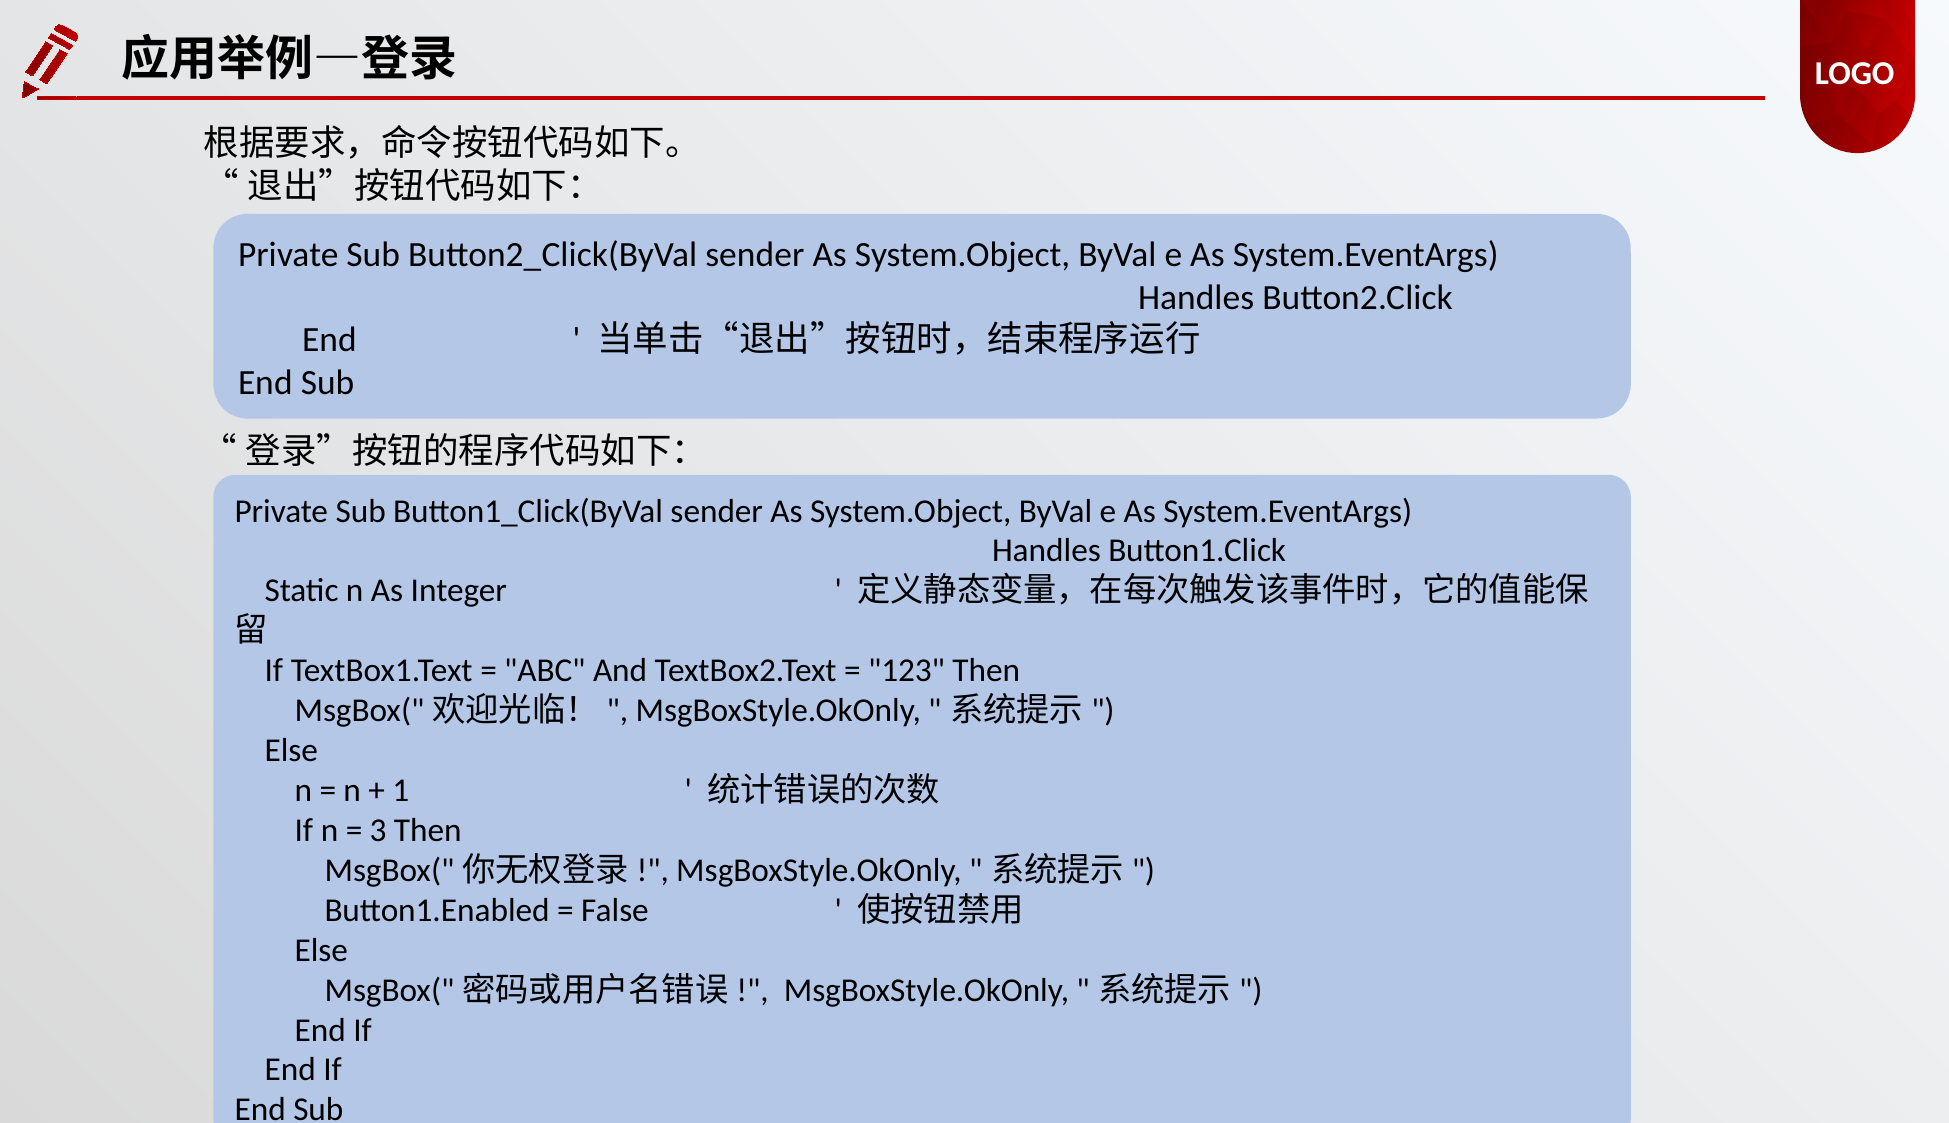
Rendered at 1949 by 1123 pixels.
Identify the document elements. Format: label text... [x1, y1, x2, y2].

text_box 应用举例—登录 [101, 17, 599, 95]
text_box Private Sub Button2_Click(ByVal sender As System.Object, ByVal e As System.EventArgs) Handles Button2.Click End ' 当单击“退出”按钮时，结束程序运行 End Sub [213, 213, 1631, 419]
picture [22, 82, 37, 97]
picture [1800, 0, 1916, 154]
picture [48, 33, 73, 49]
text_box Private Sub Button1_Click(ByVal sender As System.Object, ByVal e As System.EventArgs) Handles Button1.Click Static n As Integer ' 定义静态变量，在每次触发该事件时，它的值能保留 If TextBox1.Text = "ABC" And TextBox2.Text = "123" Then MsgBox("欢迎光临！", MsgBoxStyle.OkOnly, "系统提示") Else n = n + 1 ' 统计错误的次数 If n = 3 Then MsgBox("你无权登录!", MsgBoxStyle.OkOnly, "系统提示") Button1.Enabled = False ' 使按钮禁用 Else MsgBox("密码或用户名错误!", MsgBoxStyle.OkOnly, "系统提示") End If End If End Sub [213, 474, 1631, 1123]
text_box 根据要求，命令按钮代码如下。 “退出”按钮代码如下： [188, 112, 1164, 213]
picture [26, 42, 52, 75]
text_box “登录”按钮的程序代码如下： [186, 420, 722, 478]
picture [40, 50, 67, 83]
picture [54, 24, 78, 41]
